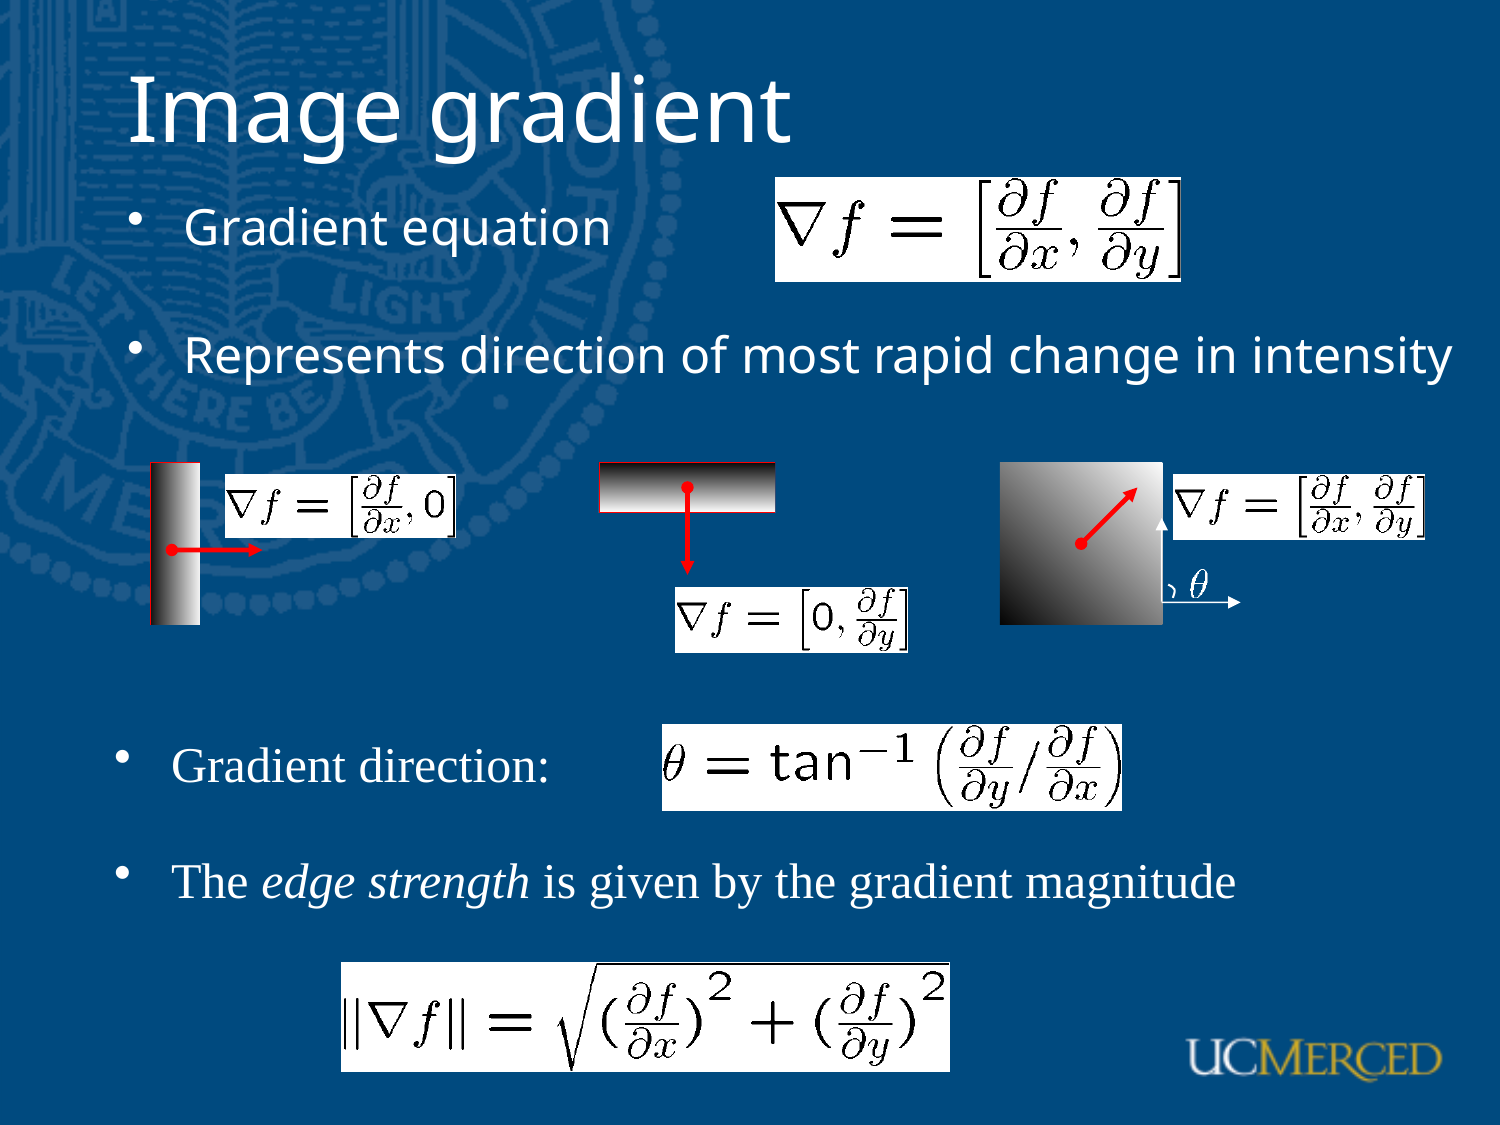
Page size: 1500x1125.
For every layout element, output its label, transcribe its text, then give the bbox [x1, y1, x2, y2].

text_box [165, 543, 179, 557]
title Image gradient [112, 12, 1388, 200]
picture [0, 0, 1500, 1125]
text_box Gradient direction: The edge strength is given by the gradient magnitude [99, 725, 1425, 838]
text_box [598, 462, 908, 653]
text_box [150, 462, 200, 625]
text_box [179, 547, 263, 557]
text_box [999, 462, 1426, 626]
